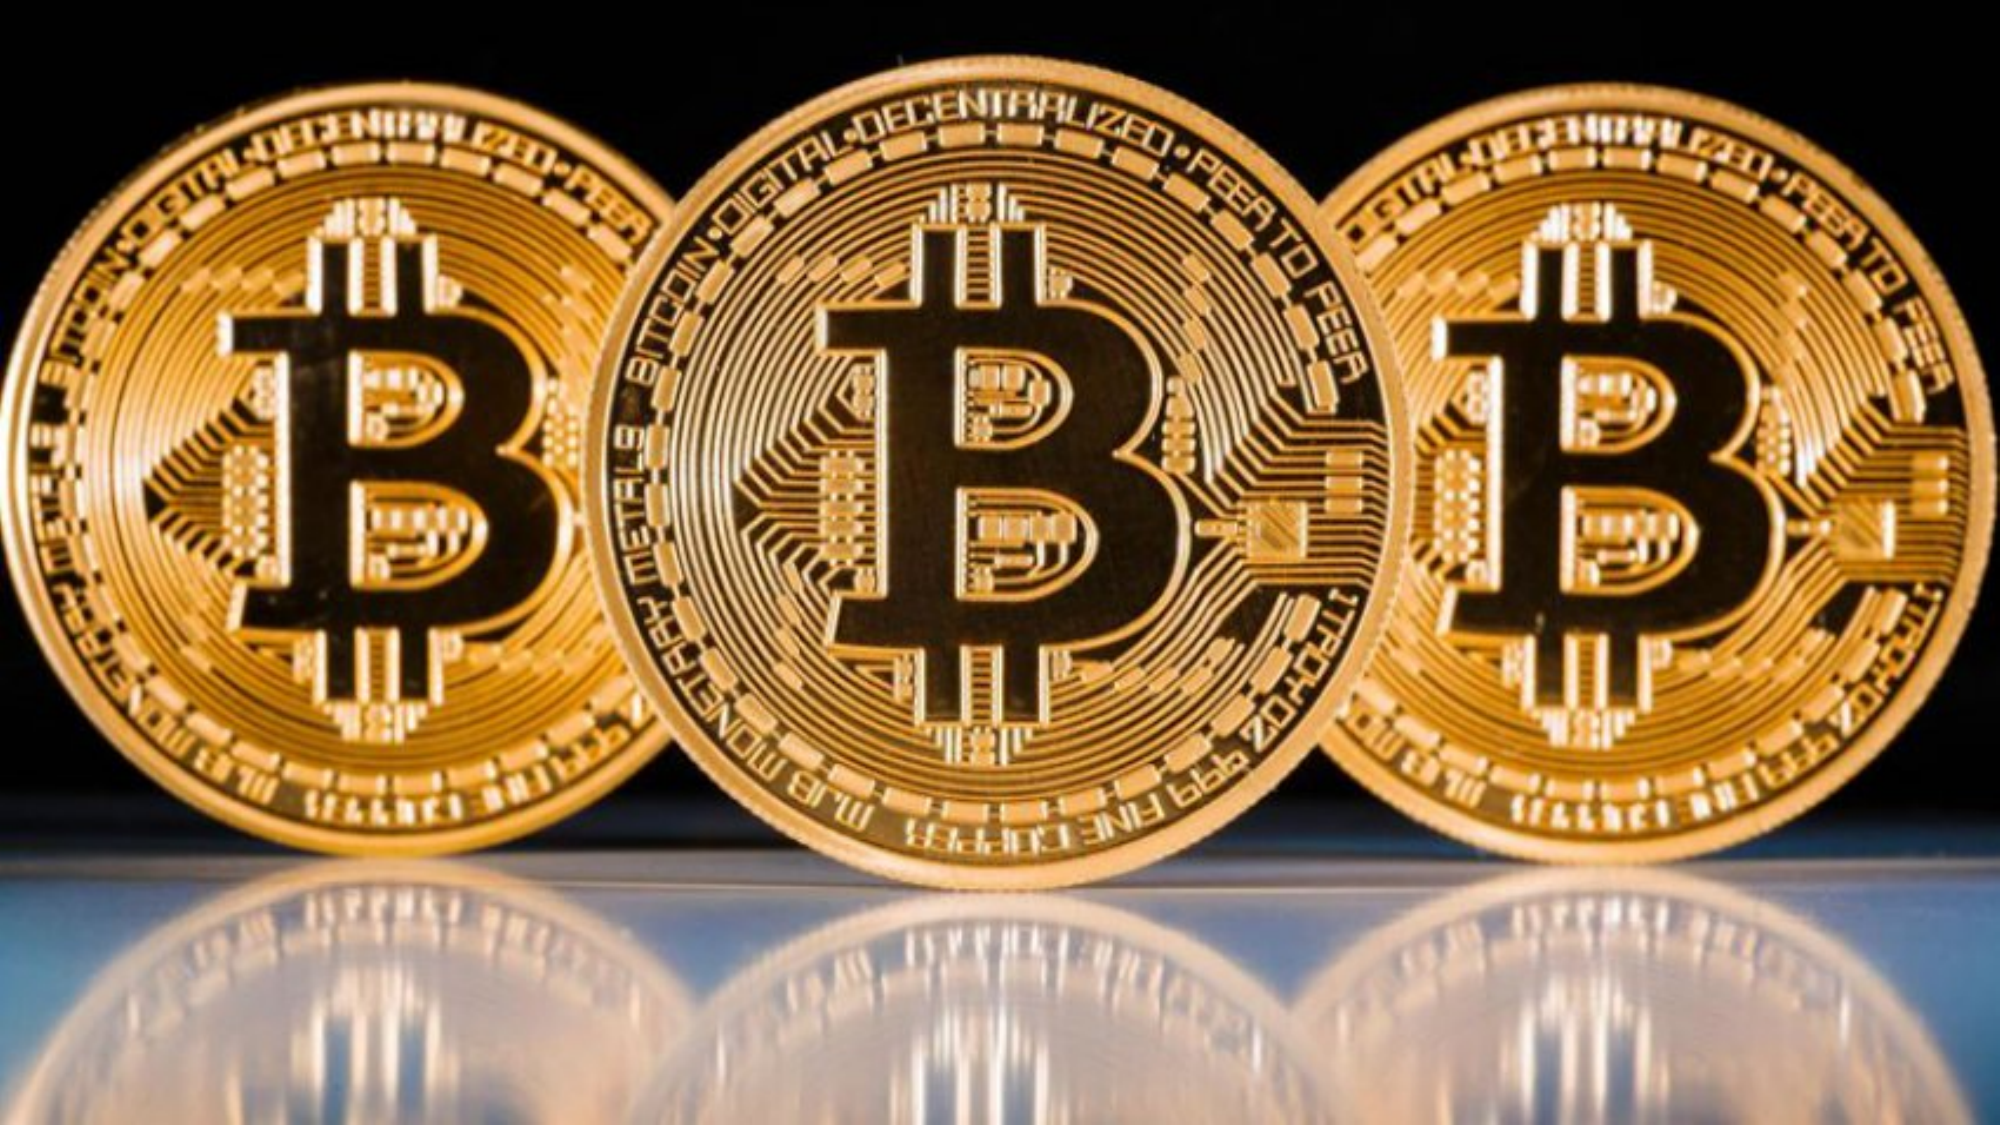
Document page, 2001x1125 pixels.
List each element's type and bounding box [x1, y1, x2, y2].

list [0, 0, 2000, 1125]
